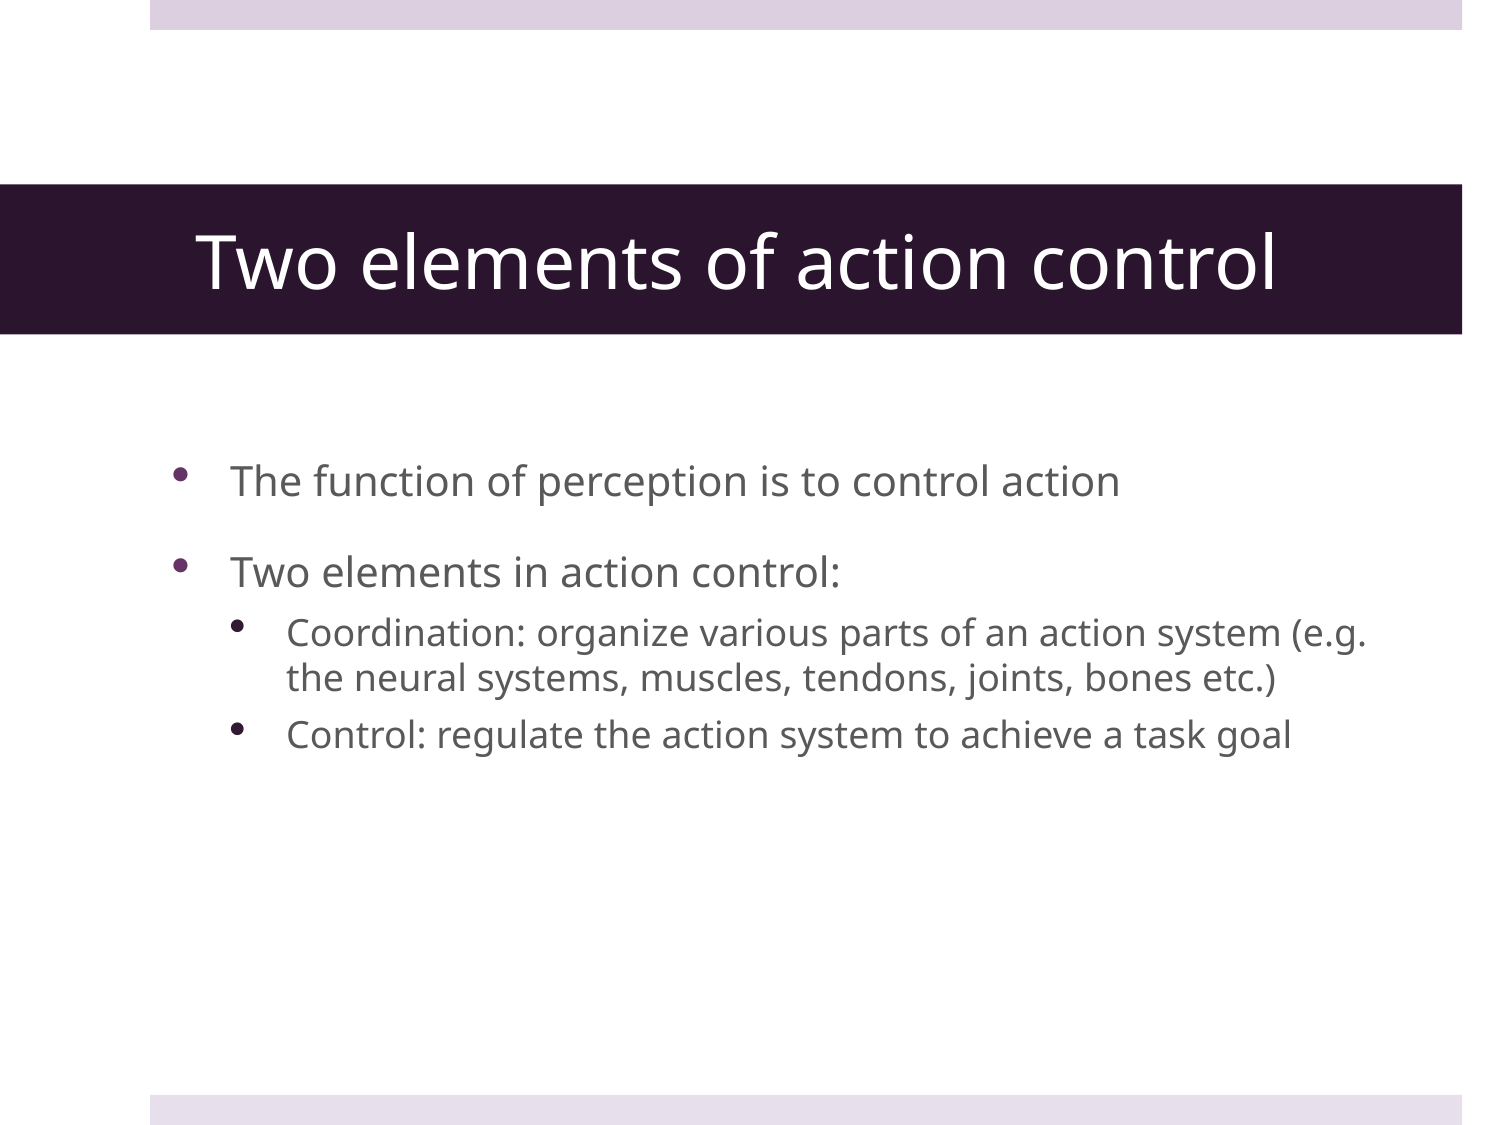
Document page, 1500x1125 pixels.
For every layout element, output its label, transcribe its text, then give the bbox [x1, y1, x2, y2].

list The function of perception is to control action Two elements in action control: Coordination: organize various parts of an action system (e.g. the neural systems, muscles, tendons, joints, bones etc.) Control: regulate the action system to achieve a task goal [158, 355, 1408, 958]
title Two elements of action control [0, 184, 1463, 335]
